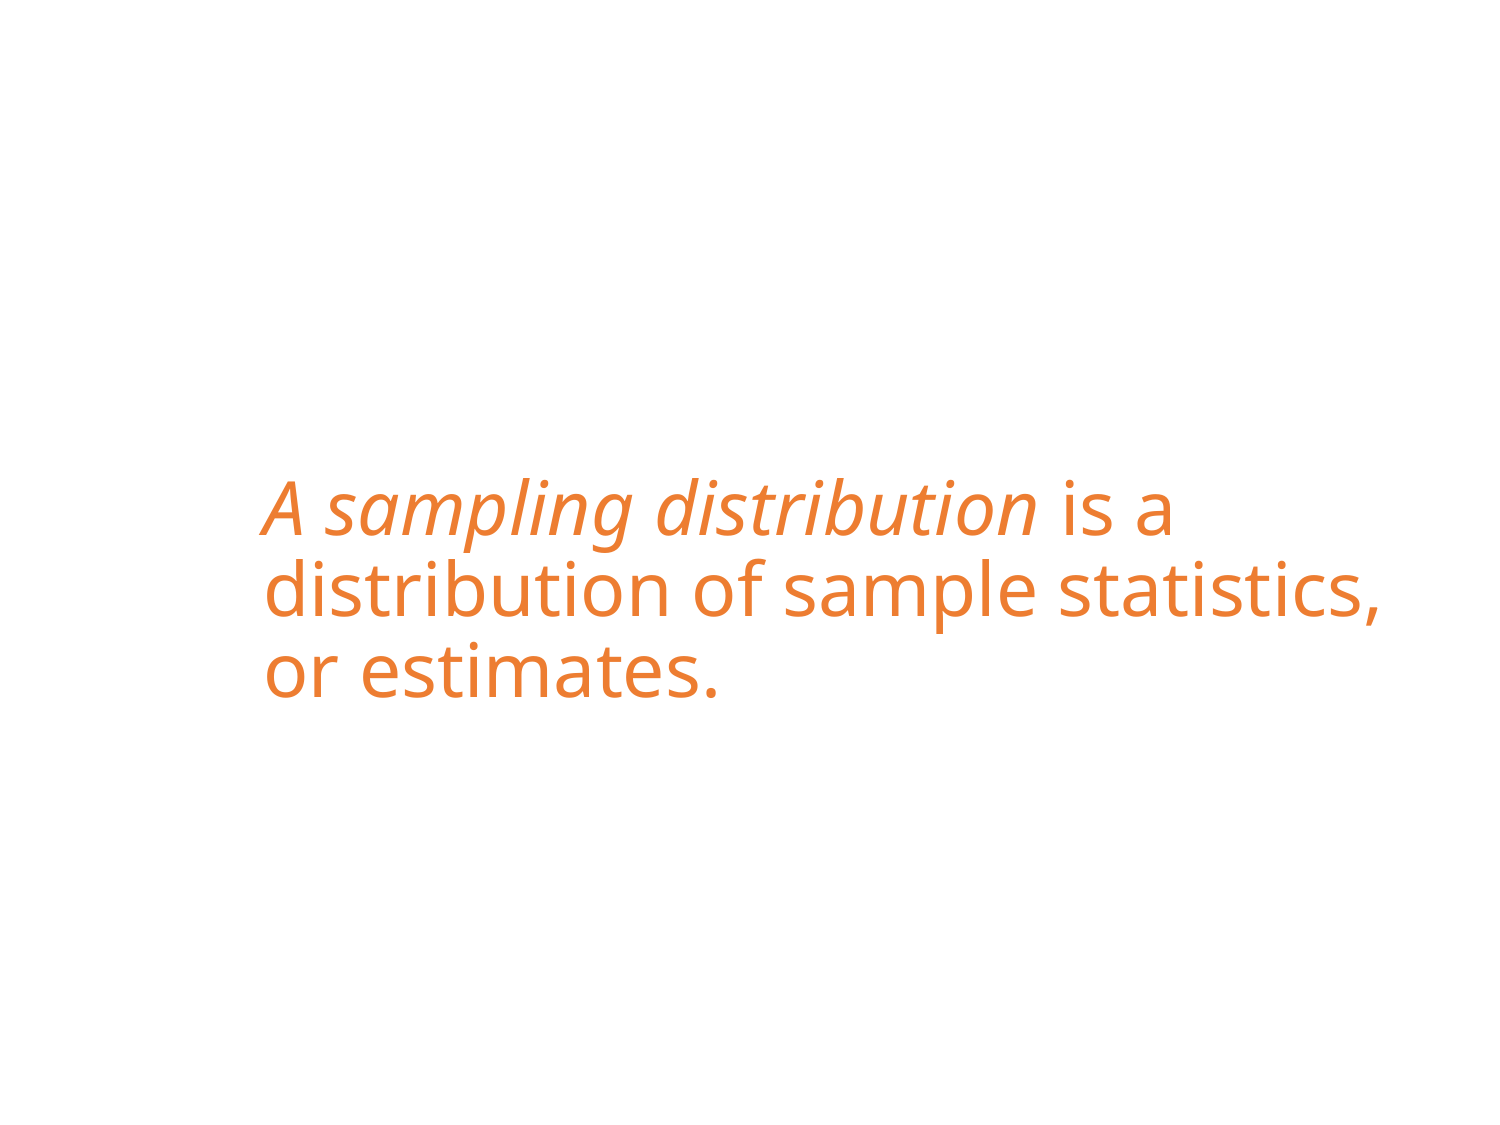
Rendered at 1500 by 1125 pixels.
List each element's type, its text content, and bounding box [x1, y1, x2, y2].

text_box A sampling distribution is a distribution of sample statistics, or estimates. [248, 463, 1440, 741]
